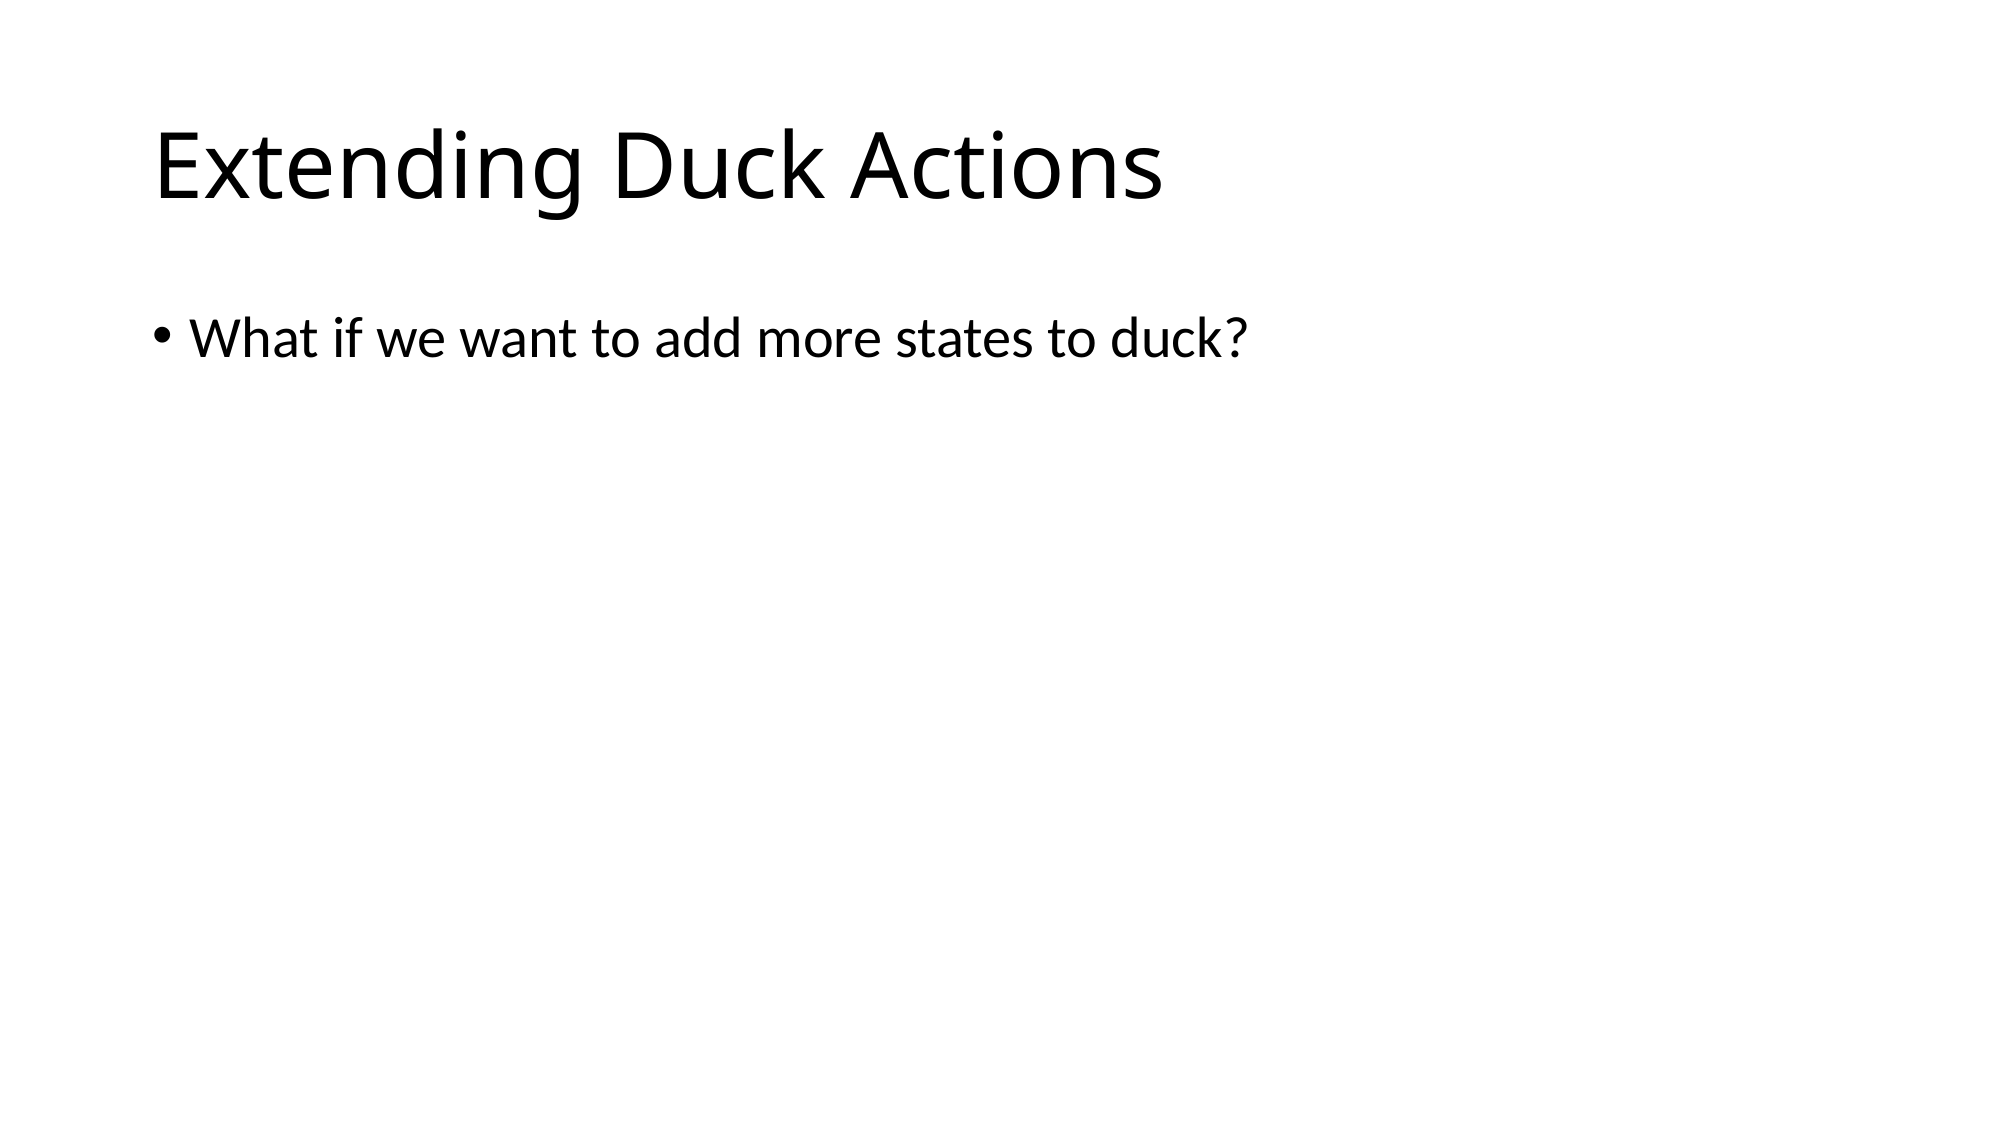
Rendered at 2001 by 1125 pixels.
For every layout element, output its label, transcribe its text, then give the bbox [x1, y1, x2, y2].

list What if we want to add more states to duck? [137, 299, 1863, 1014]
title Extending Duck Actions [137, 59, 1863, 278]
